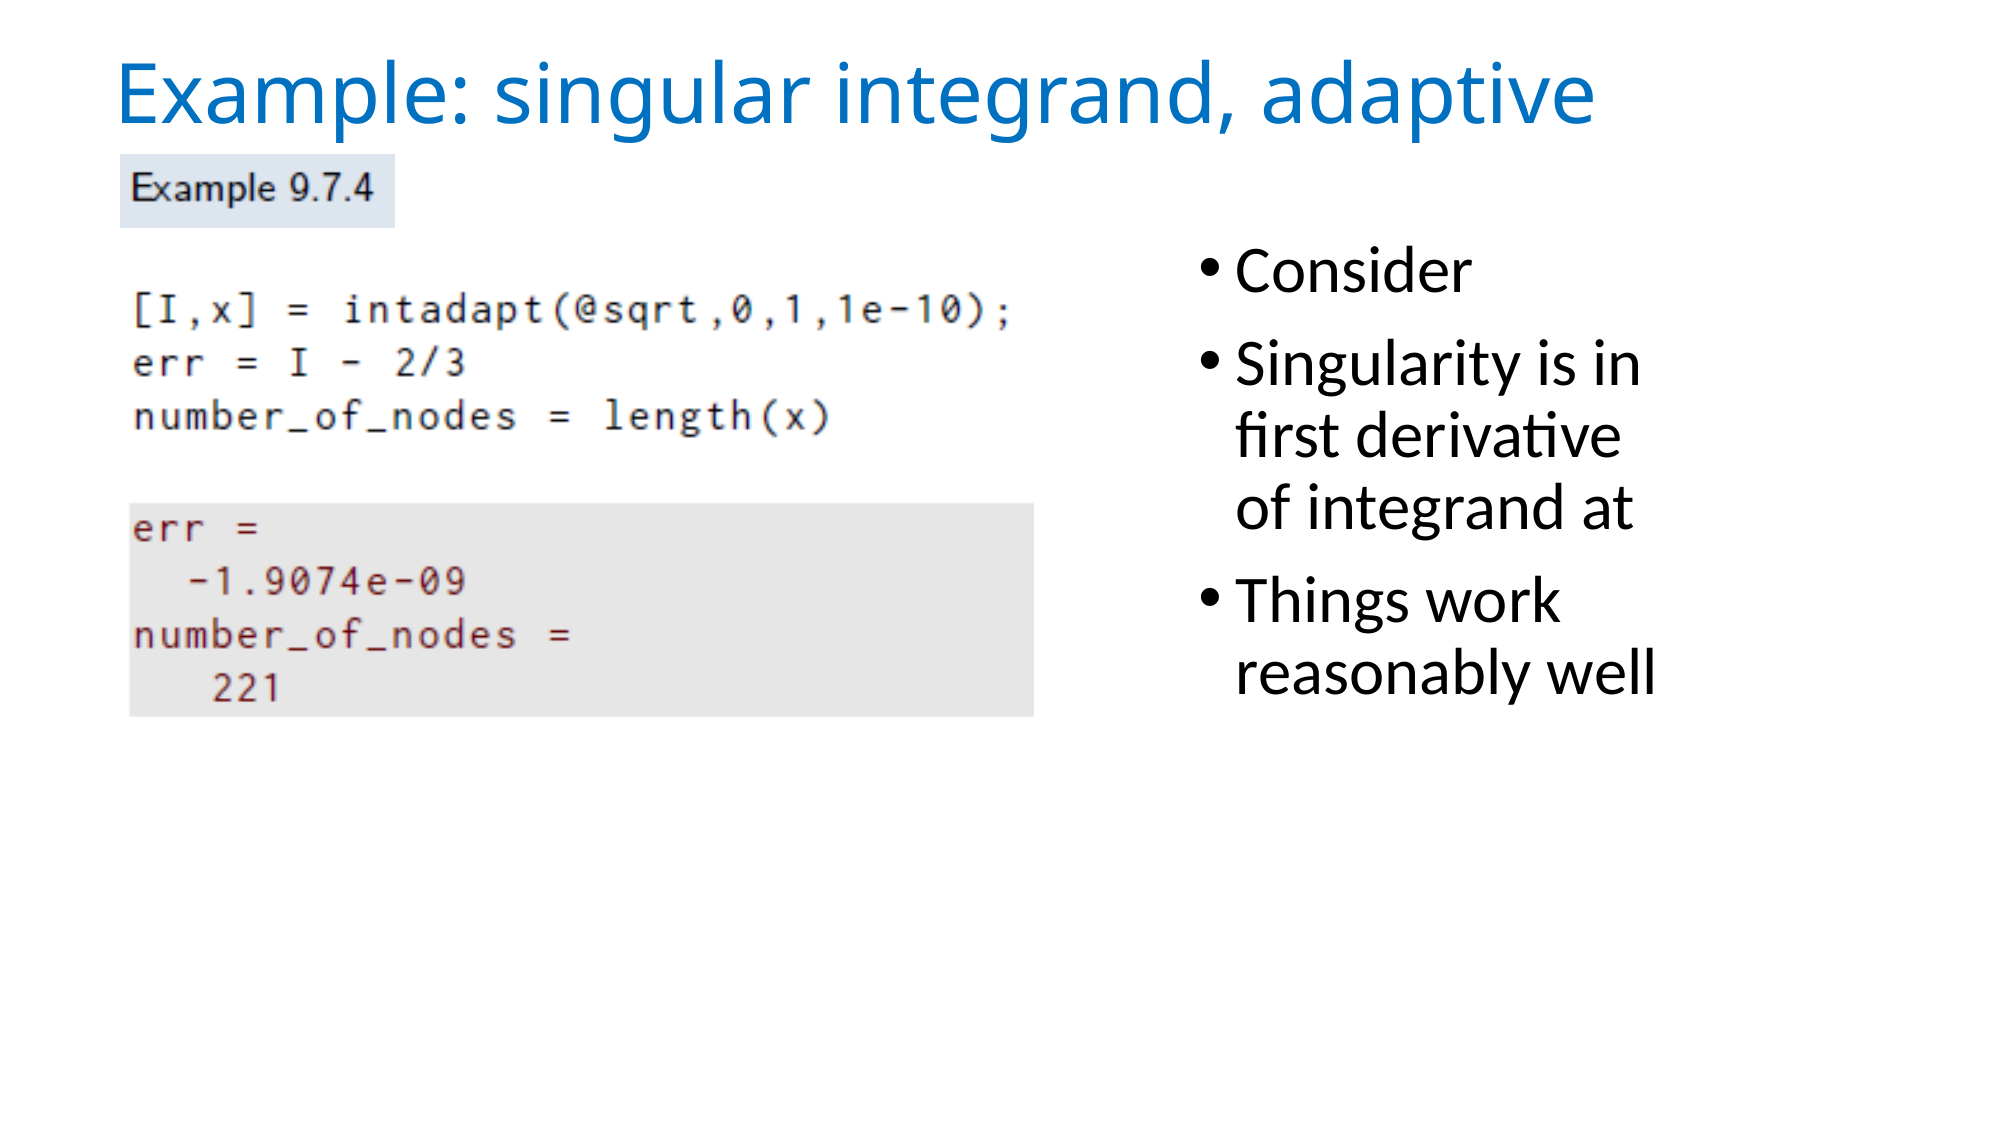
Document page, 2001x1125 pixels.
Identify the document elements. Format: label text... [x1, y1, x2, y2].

title Example: singular integrand, adaptive [99, 38, 1628, 155]
picture [119, 154, 395, 228]
picture [119, 270, 1034, 725]
